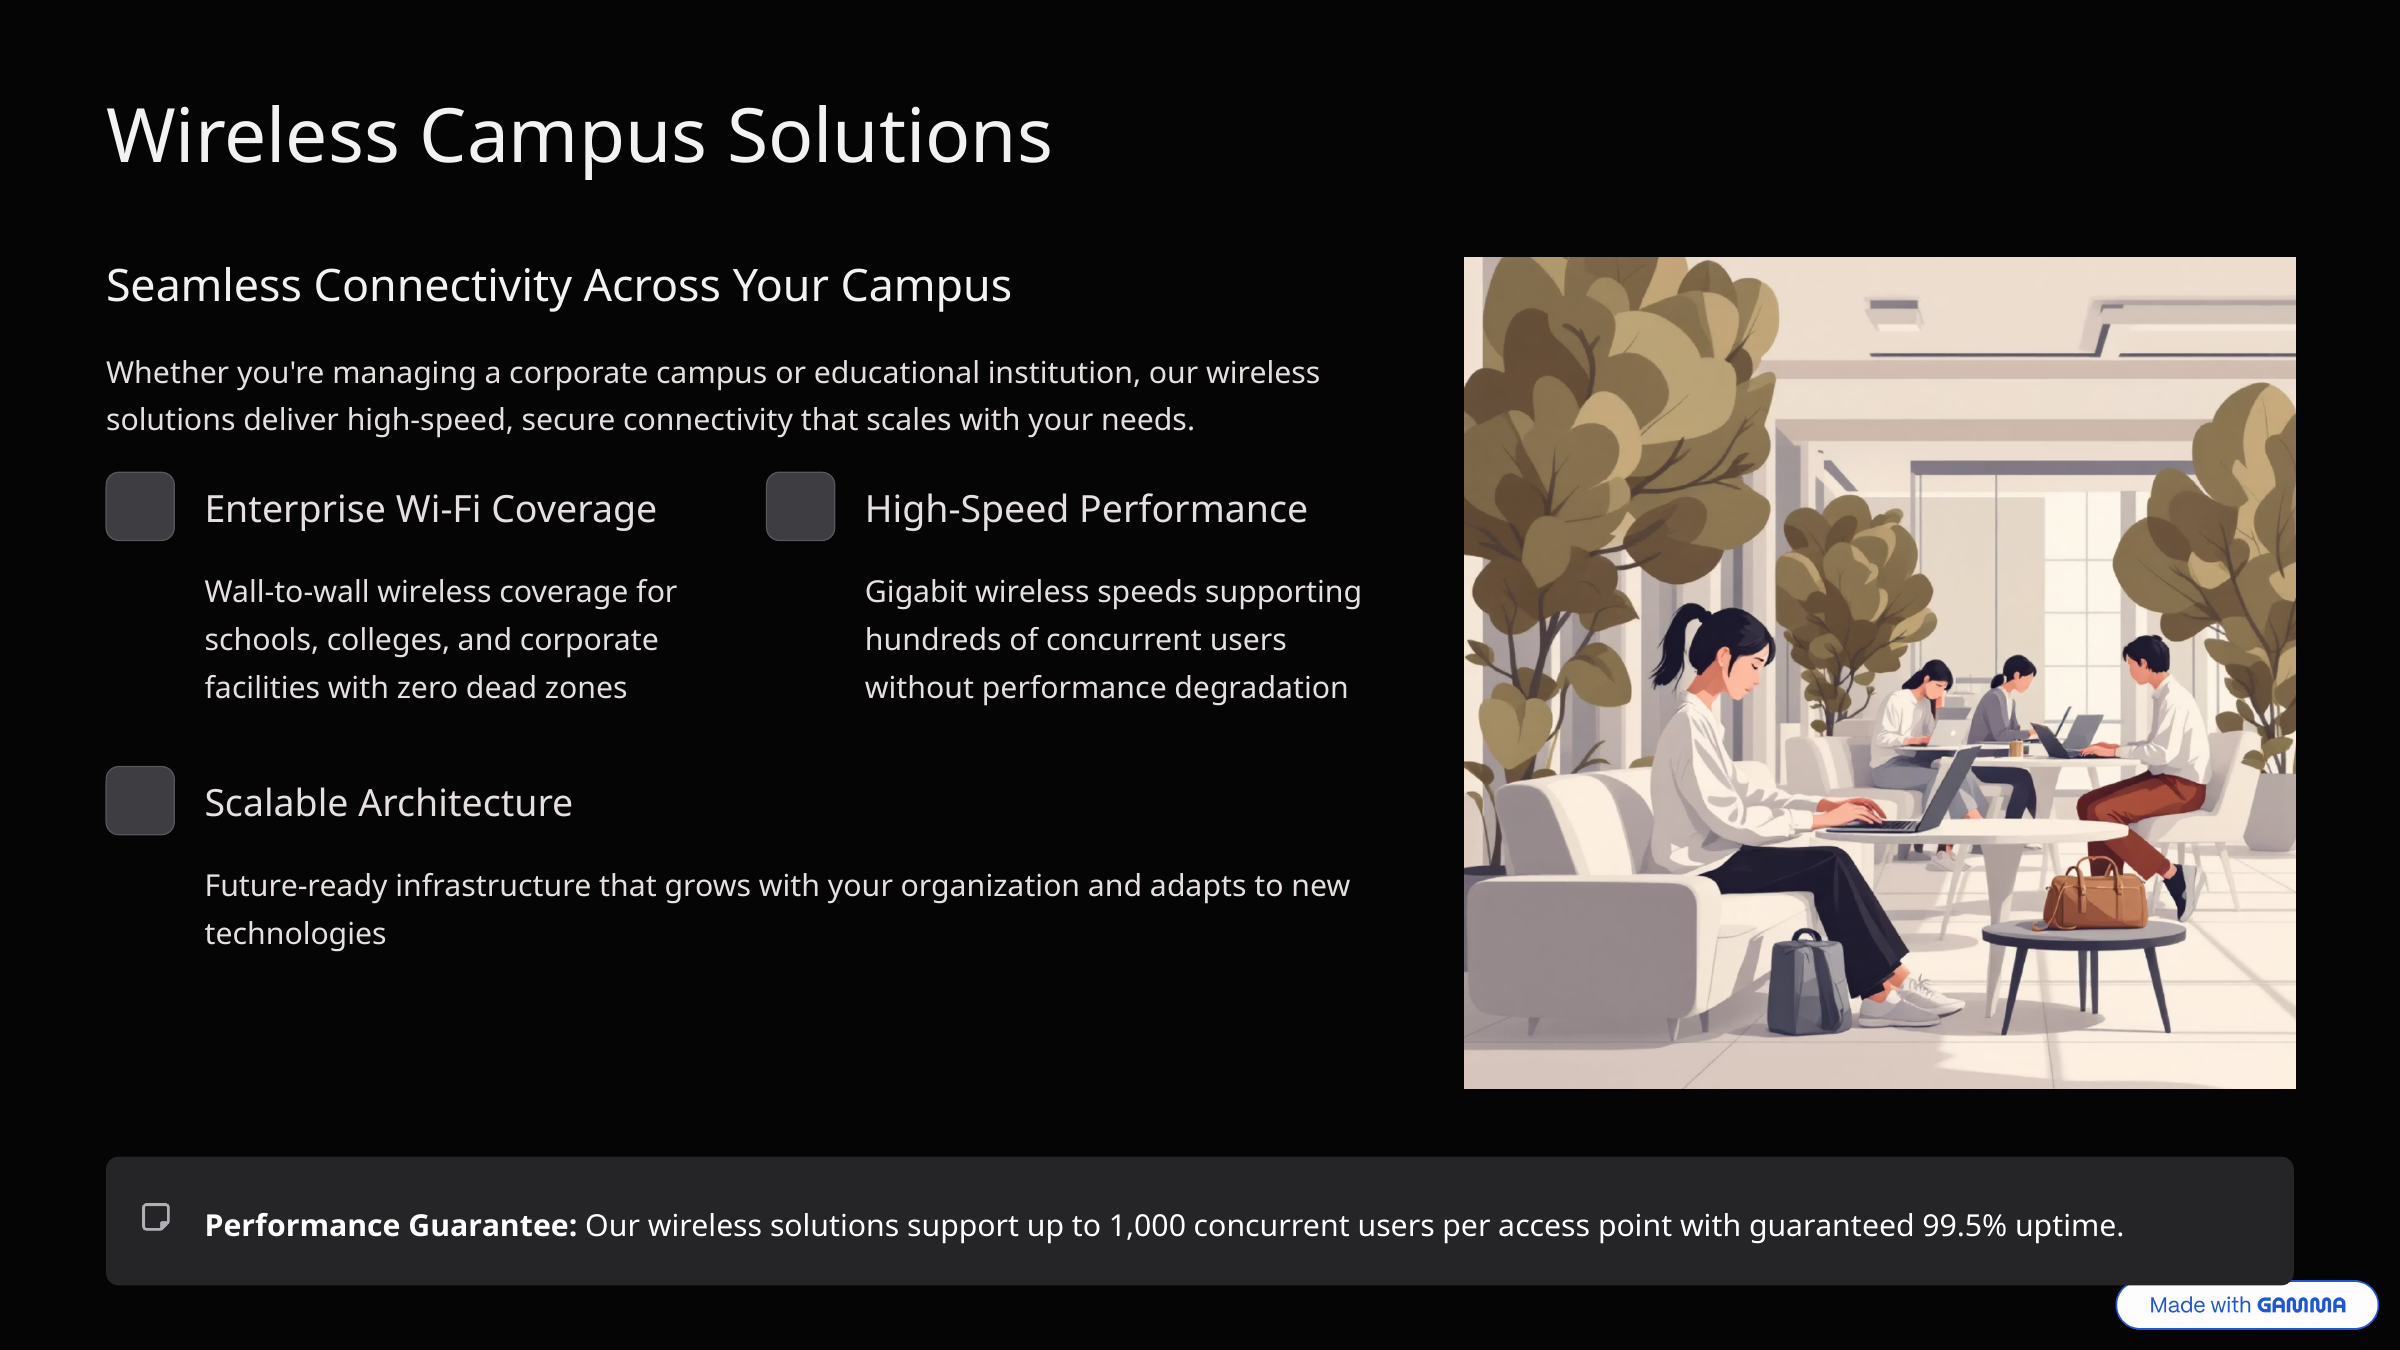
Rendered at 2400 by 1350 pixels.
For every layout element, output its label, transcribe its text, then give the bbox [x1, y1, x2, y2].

picture [136, 1201, 175, 1233]
text_box Gigabit wireless speeds supporting hundreds of concurrent users without performance degradation [865, 560, 1390, 706]
picture [1464, 257, 2296, 1089]
text_box Whether you're managing a corporate campus or educational institution, our wireless solutions deliver high-speed, secure connectivity that scales with your needs. [106, 341, 1390, 439]
text_box Enterprise Wi-Fi Coverage [204, 482, 689, 530]
text_box [106, 766, 175, 835]
text_box Wireless Campus Solutions [106, 83, 1116, 179]
picture [2106, 1271, 2389, 1339]
text_box Scalable Architecture [204, 776, 607, 825]
text_box High-Speed Performance [865, 482, 1344, 530]
text_box Wall-to-wall wireless coverage for schools, colleges, and corporate facilities with zero dead zones [204, 560, 729, 706]
text_box [766, 472, 835, 541]
text_box [106, 472, 175, 541]
text_box Seamless Connectivity Across Your Campus [106, 253, 1098, 311]
text_box Future-ready infrastructure that grows with your organization and adapts to new technologies [204, 854, 1390, 952]
text_box Performance Guarantee: Our wireless solutions support up to 1,000 concurrent users per access point with guaranteed 99.5% uptime. [204, 1194, 2264, 1243]
text_box [106, 1156, 2294, 1286]
